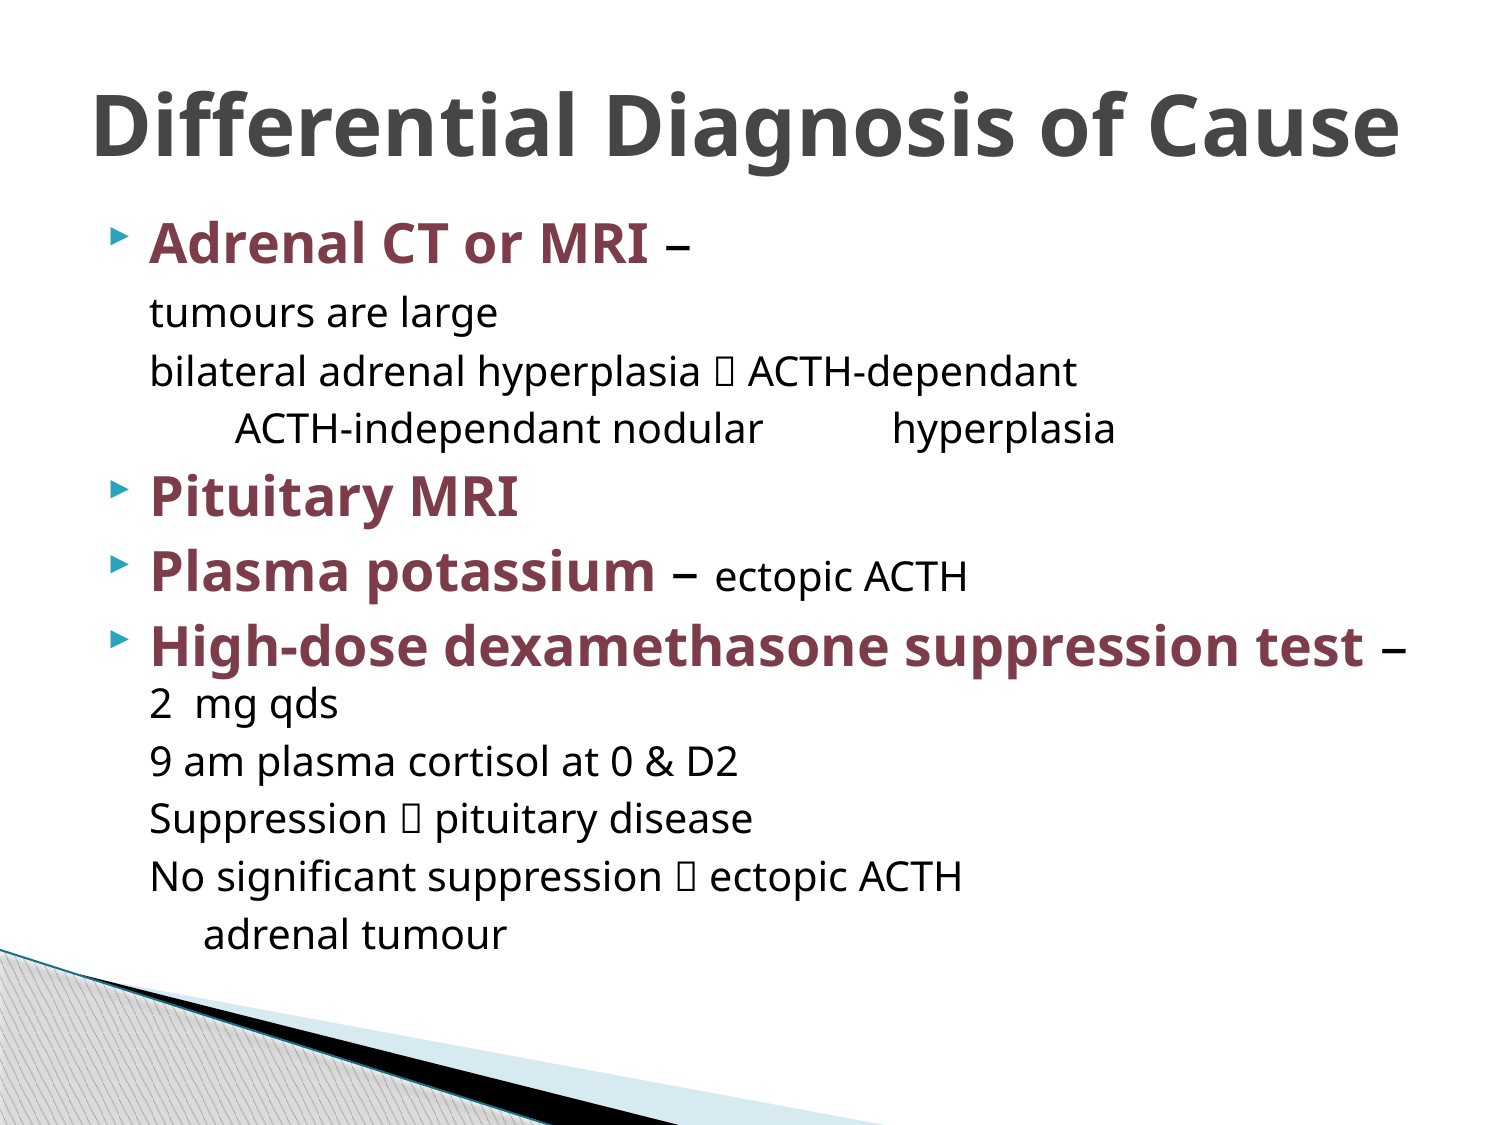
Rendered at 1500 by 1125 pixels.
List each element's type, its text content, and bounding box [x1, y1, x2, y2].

title Differential Diagnosis of Cause [75, 45, 1425, 200]
list Adrenal CT or MRI – tumours are large bilateral adrenal hyperplasia  ACTH-dependant ACTH-independant nodular hyperplasia Pituitary MRI Plasma potassium – ectopic ACTH High-dose dexamethasone suppression test – 2 mg qds 9 am plasma cortisol at 0 & D2 Suppression  pituitary disease No significant suppression  ectopic ACTH adrenal tumour [75, 200, 1425, 1088]
